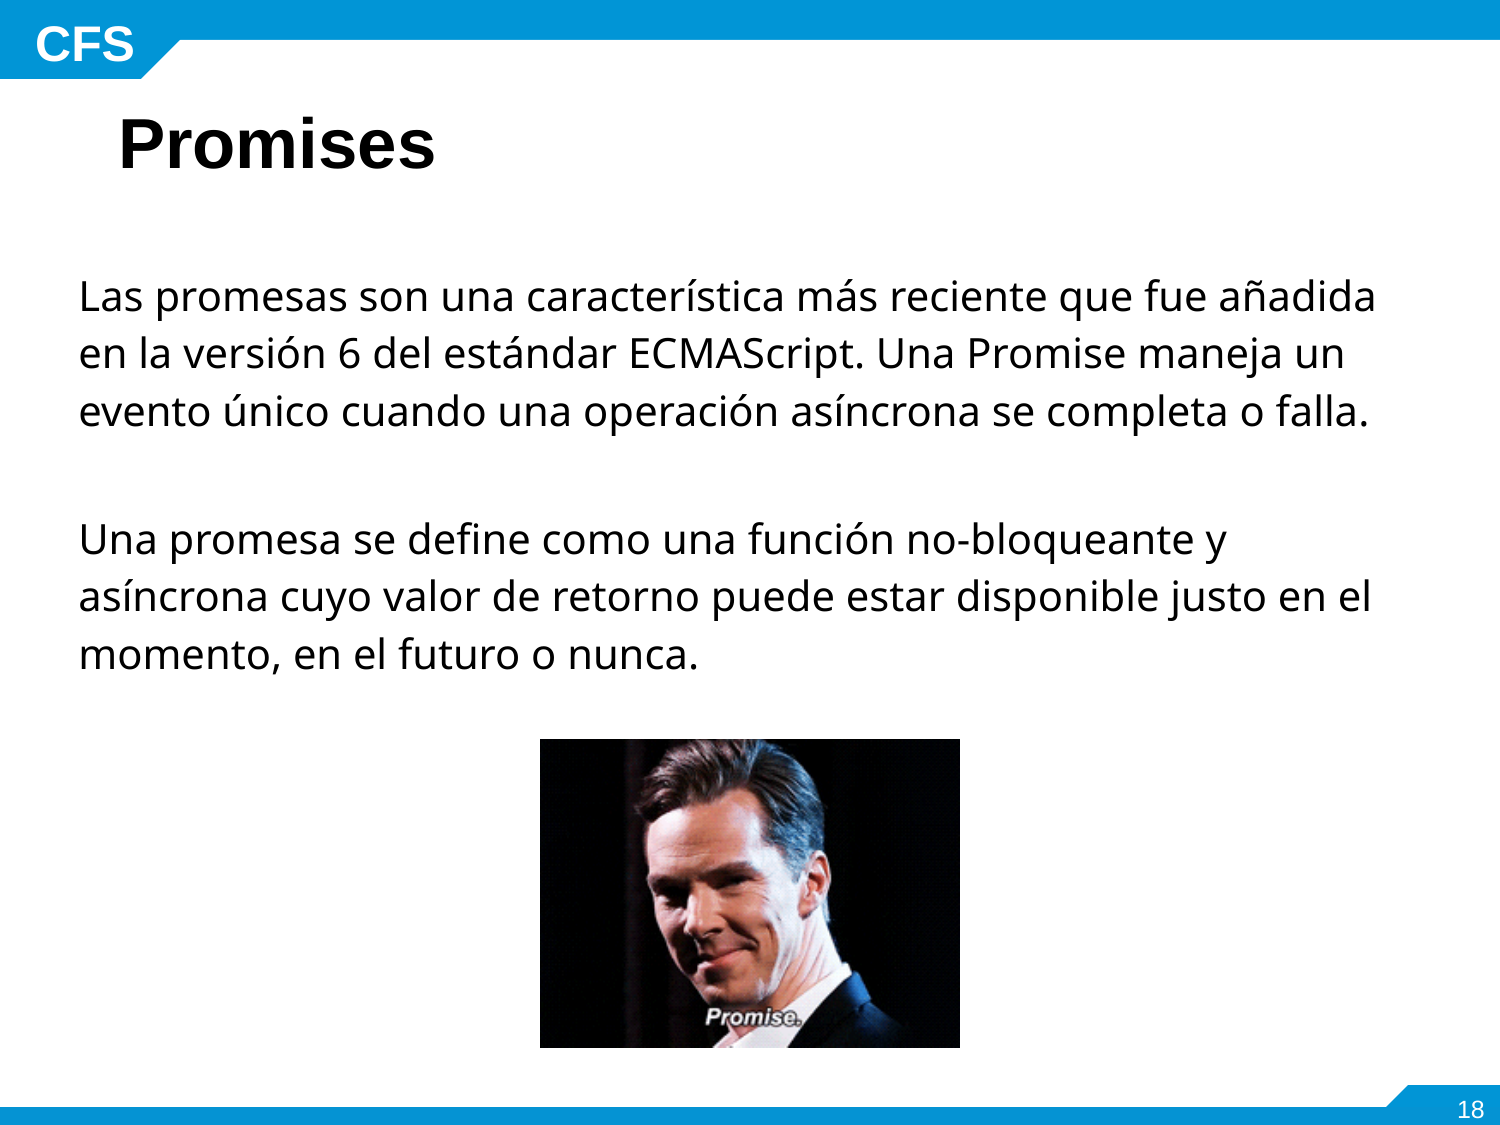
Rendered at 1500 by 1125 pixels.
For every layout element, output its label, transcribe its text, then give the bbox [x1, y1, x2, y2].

slide_number ‹#› [1408, 1078, 1500, 1125]
text_box Las promesas son una característica más reciente que fue añadida en la versión 6 del estándar ECMAScript. Una Promise maneja un evento único cuando una operación asíncrona se completa o falla. Una promesa se define como una función no-bloqueante y asíncrona cuyo valor de retorno puede estar disponible justo en el momento, en el futuro o nunca. [63, 247, 1433, 949]
picture [540, 738, 960, 1048]
title Promises [103, 45, 1397, 246]
